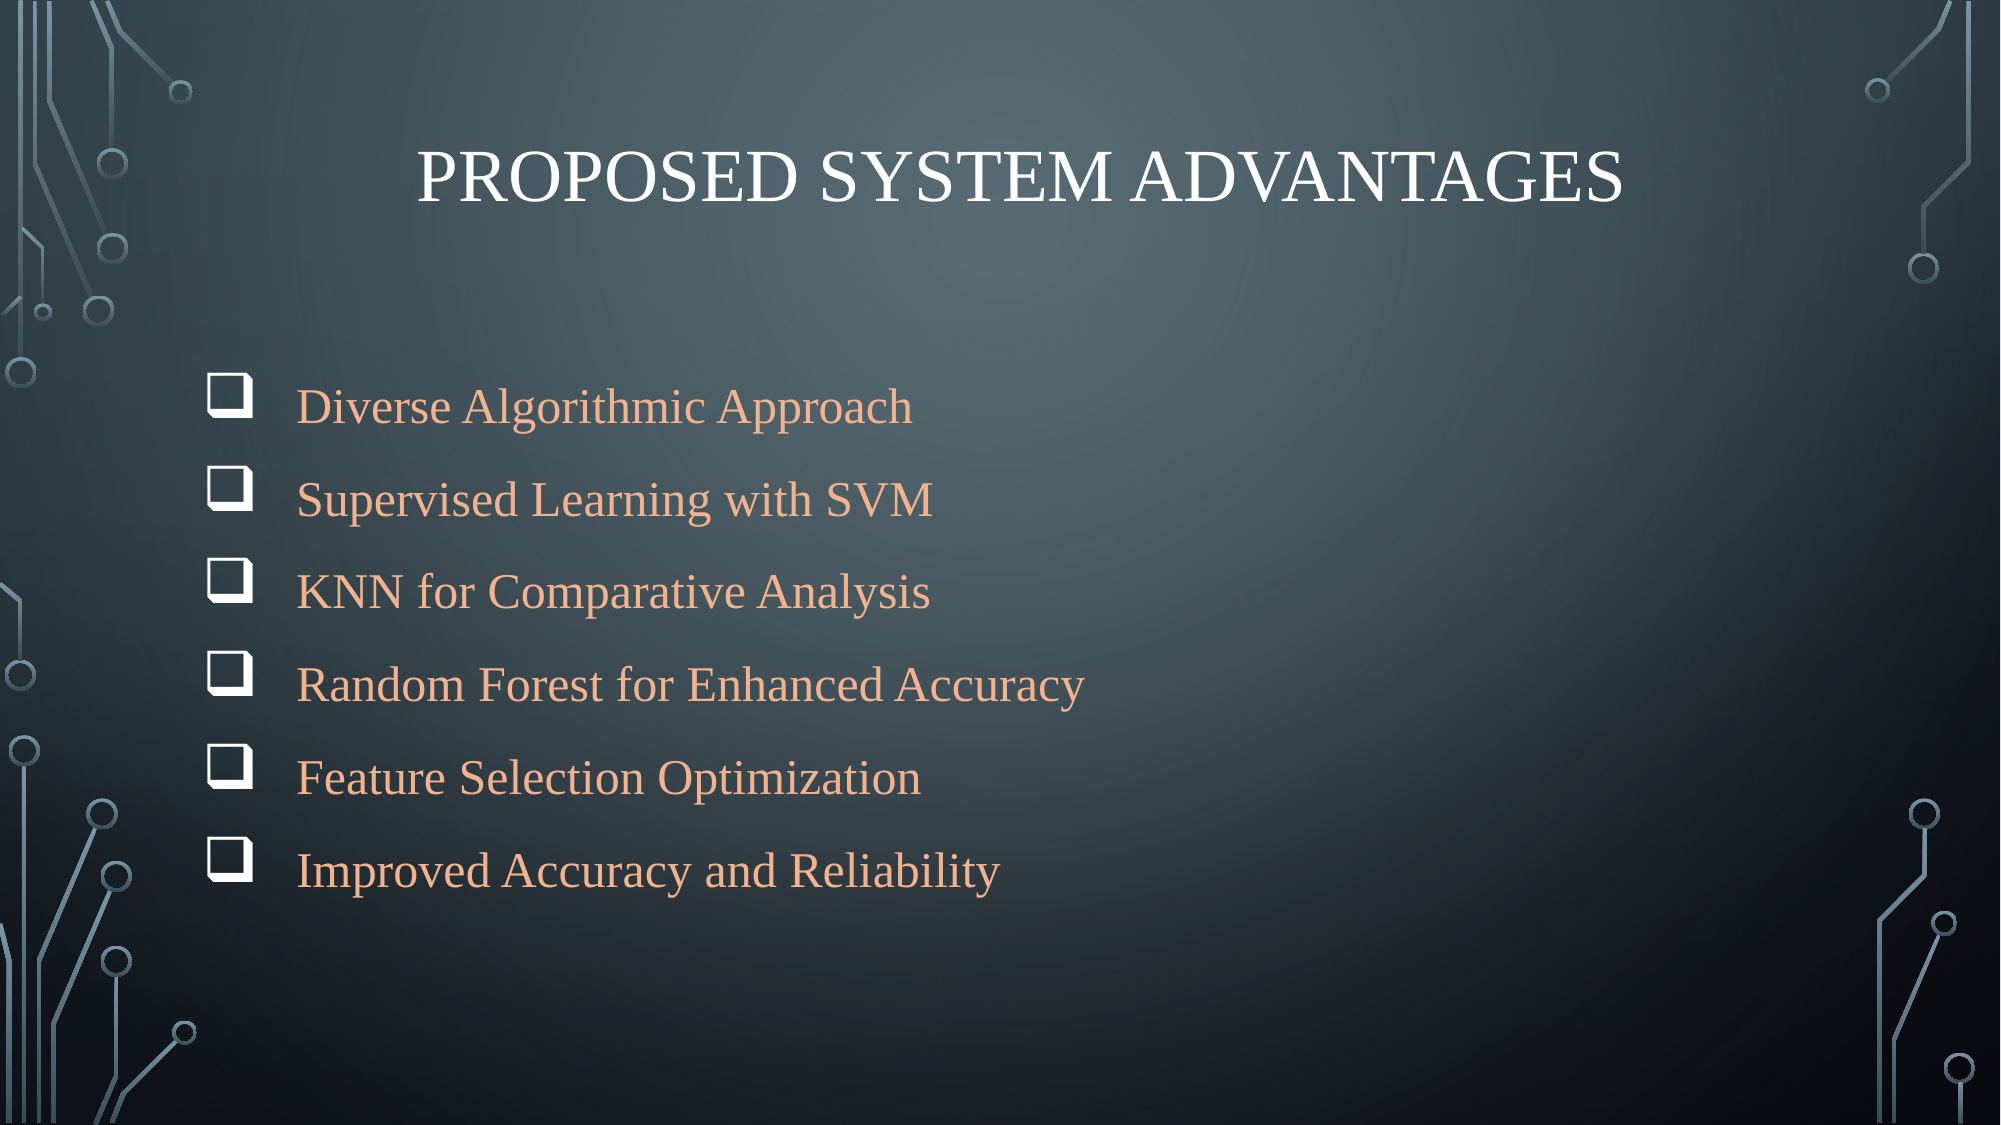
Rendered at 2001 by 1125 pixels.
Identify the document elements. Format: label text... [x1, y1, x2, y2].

list Diverse Algorithmic Approach Supervised Learning with SVM KNN for Comparative Analysis Random Forest for Enhanced Accuracy Feature Selection Optimization Improved Accuracy and Reliability [187, 353, 1813, 935]
title PROPOSED SYSTEM ADVANTAGES [187, 101, 1813, 344]
